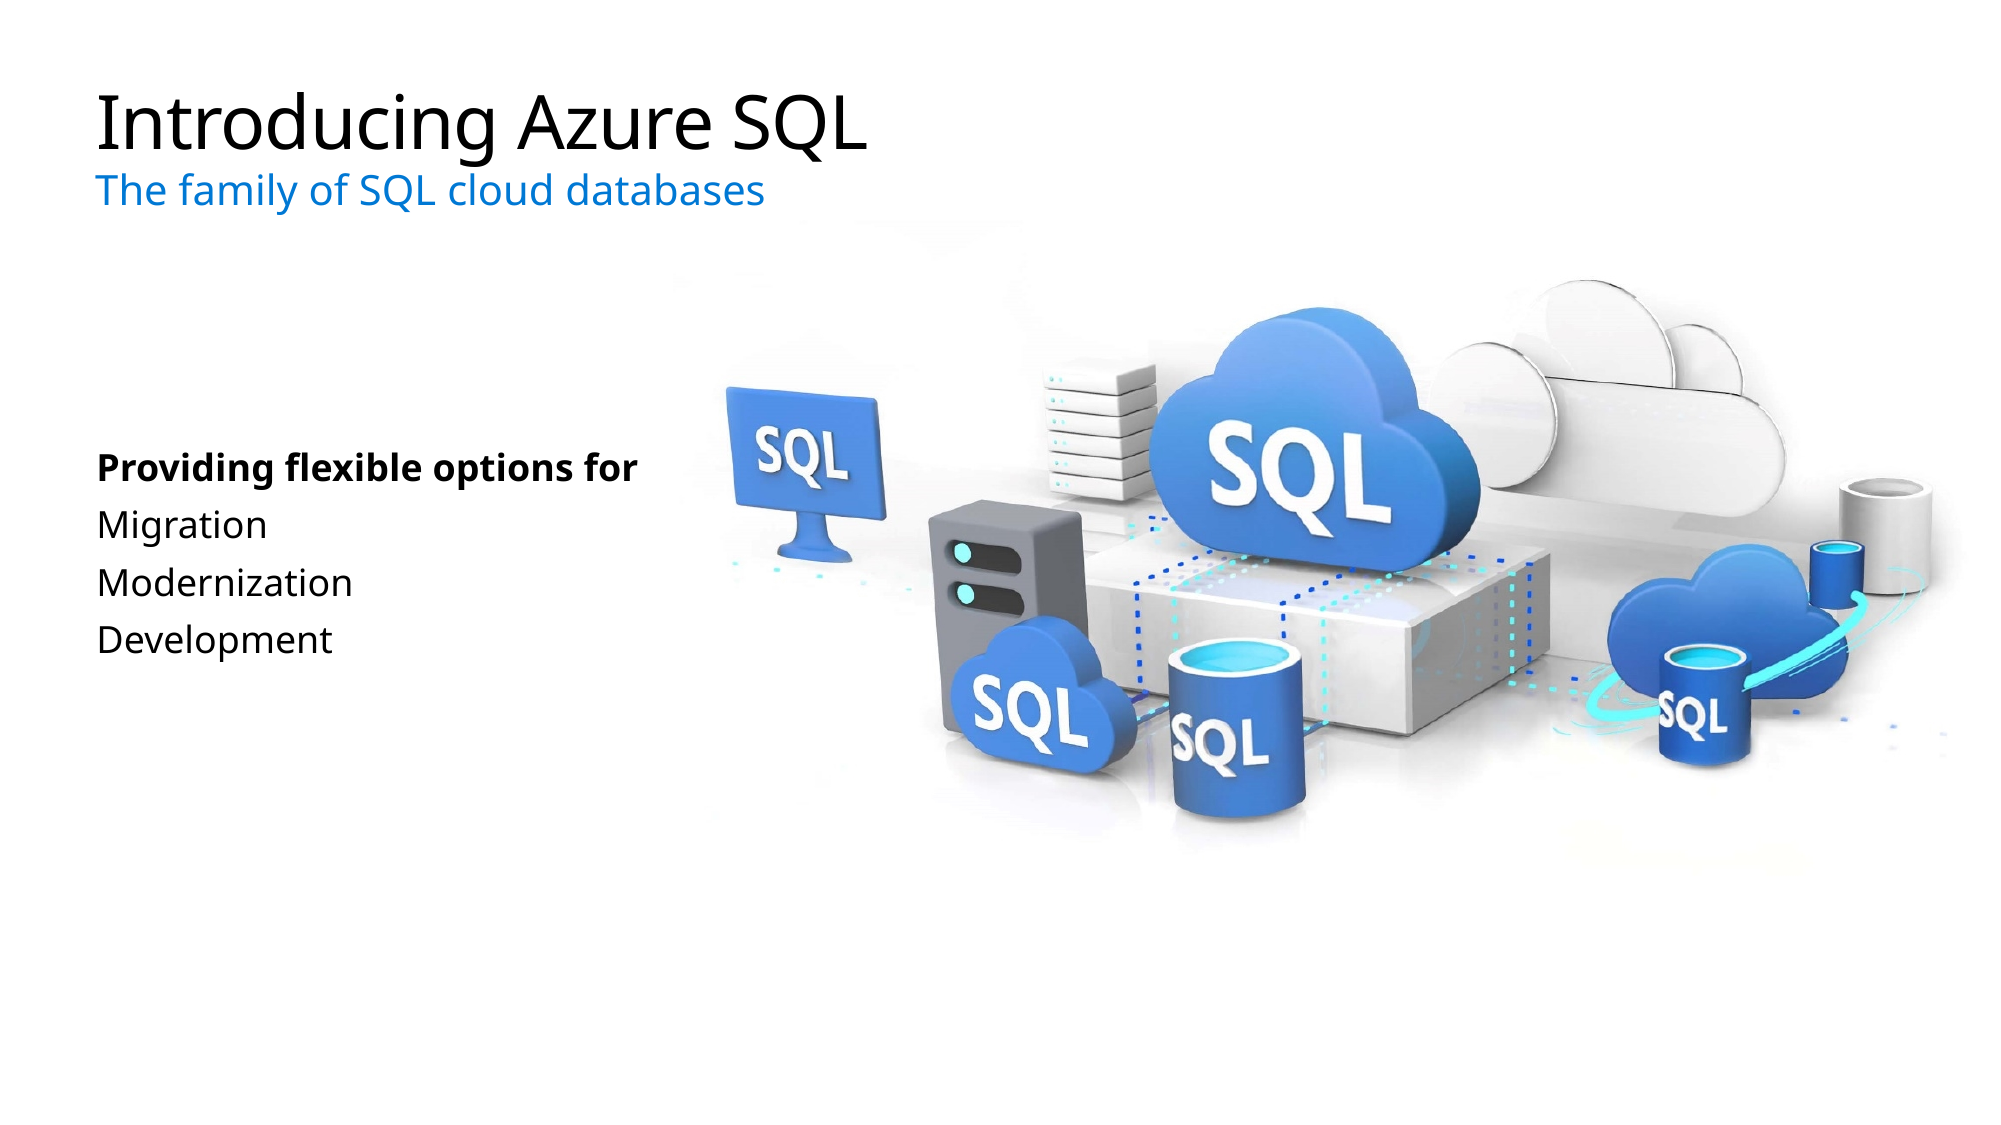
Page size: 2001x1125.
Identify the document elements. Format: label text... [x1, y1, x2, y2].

text_box The family of SQL cloud databases [65, 147, 1708, 238]
text_box Providing flexible options for Migration Modernization Development [96, 443, 673, 719]
picture [673, 220, 2000, 1019]
title Introducing Azure SQL [96, 75, 1904, 166]
